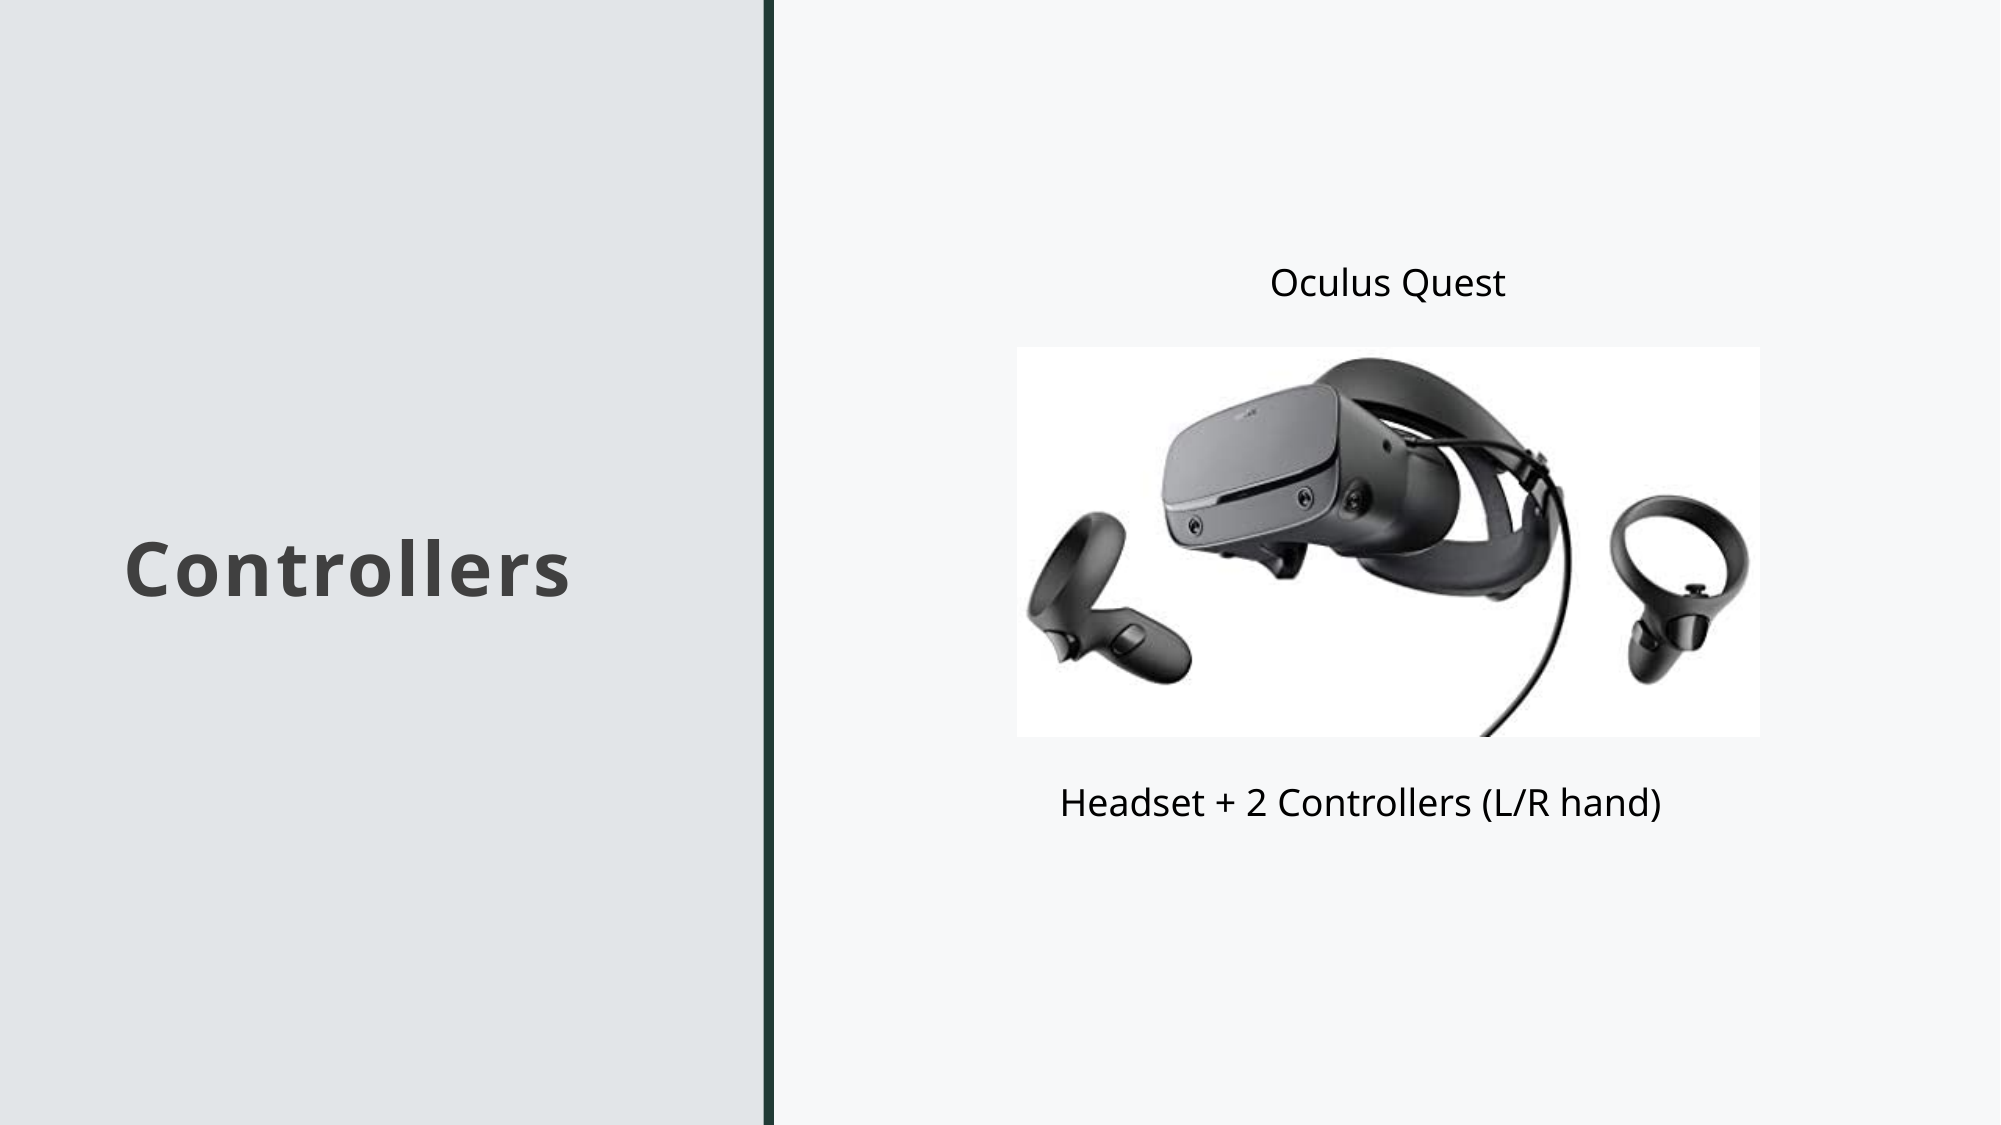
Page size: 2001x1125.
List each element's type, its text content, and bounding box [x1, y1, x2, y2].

text_box Oculus Quest [1255, 251, 1522, 311]
text_box Headset + 2 Controllers (L/R hand) [1044, 771, 1678, 832]
title Controllers [105, 115, 666, 969]
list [1016, 347, 1760, 737]
